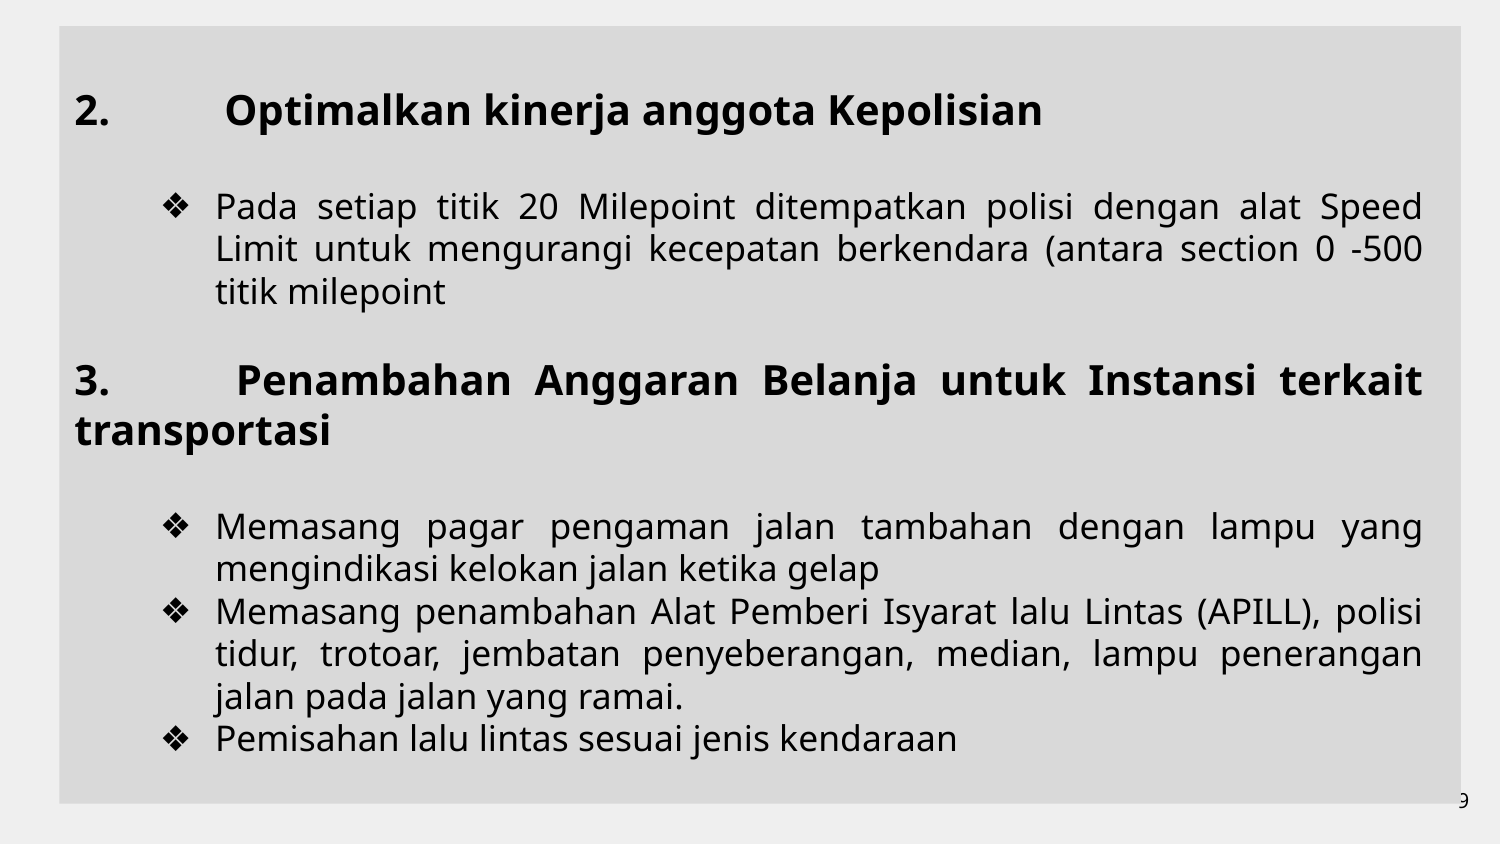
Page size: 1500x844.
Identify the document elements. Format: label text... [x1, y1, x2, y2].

slide_number ‹#› [1394, 769, 1484, 834]
text_box 2. Optimalkan kinerja anggota Kepolisian Pada setiap titik 20 Milepoint ditempatkan polisi dengan alat Speed Limit untuk mengurangi kecepatan berkendara (antara section 0 -500 titik milepoint 3. Penambahan Anggaran Belanja untuk Instansi terkait transportasi Memasang pagar pengaman jalan tambahan dengan lampu yang mengindikasi kelokan jalan ketika gelap Memasang penambahan Alat Pemberi Isyarat lalu Lintas (APILL), polisi tidur, trotoar, jembatan penyeberangan, median, lampu penerangan jalan pada jalan yang ramai. Pemisahan lalu lintas sesuai jenis kendaraan [59, 26, 1461, 804]
